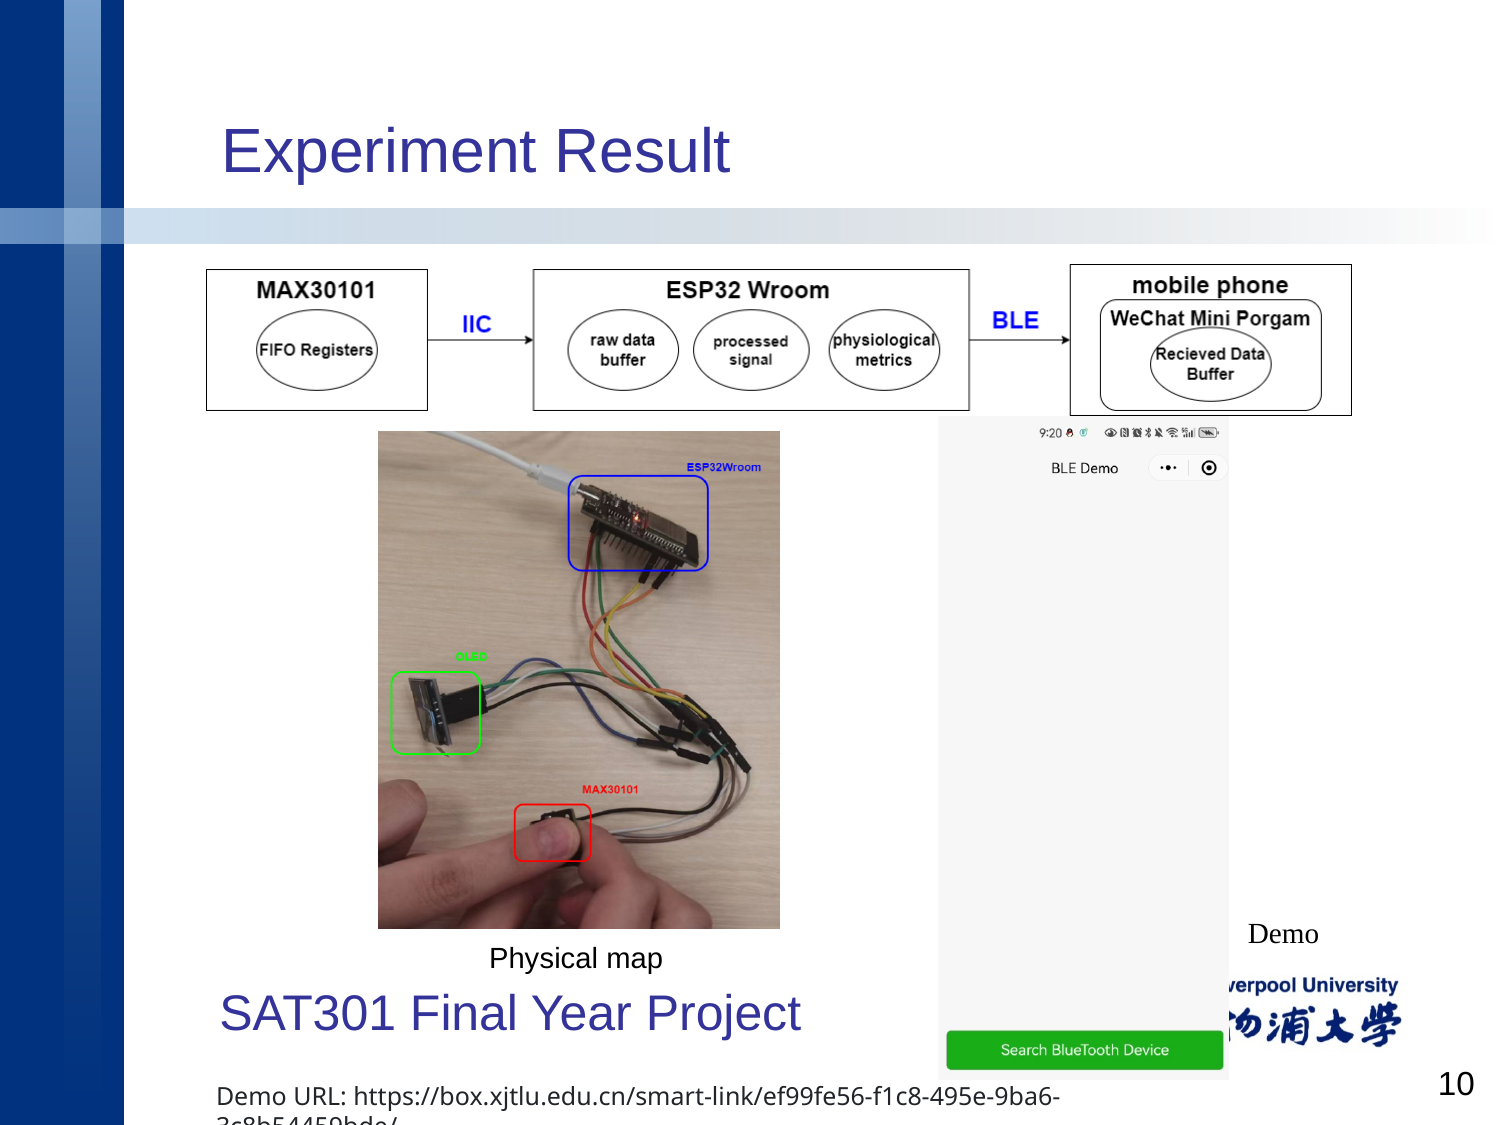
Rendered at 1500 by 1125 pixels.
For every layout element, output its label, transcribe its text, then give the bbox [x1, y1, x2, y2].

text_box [937, 424, 1230, 1082]
picture [206, 263, 1352, 416]
text_box Demo [1235, 906, 1356, 957]
picture [1230, 964, 1411, 1058]
text_box 10 [1423, 1054, 1490, 1110]
title Experiment Result [206, 42, 1423, 193]
text_box Demo URL: https://box.xjtlu.edu.cn/smart-link/ef99fe56-f1c8-495e-9ba6-3c8b54459bde/ [201, 1073, 1258, 1125]
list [377, 430, 780, 929]
text_box Physical map [474, 938, 683, 982]
